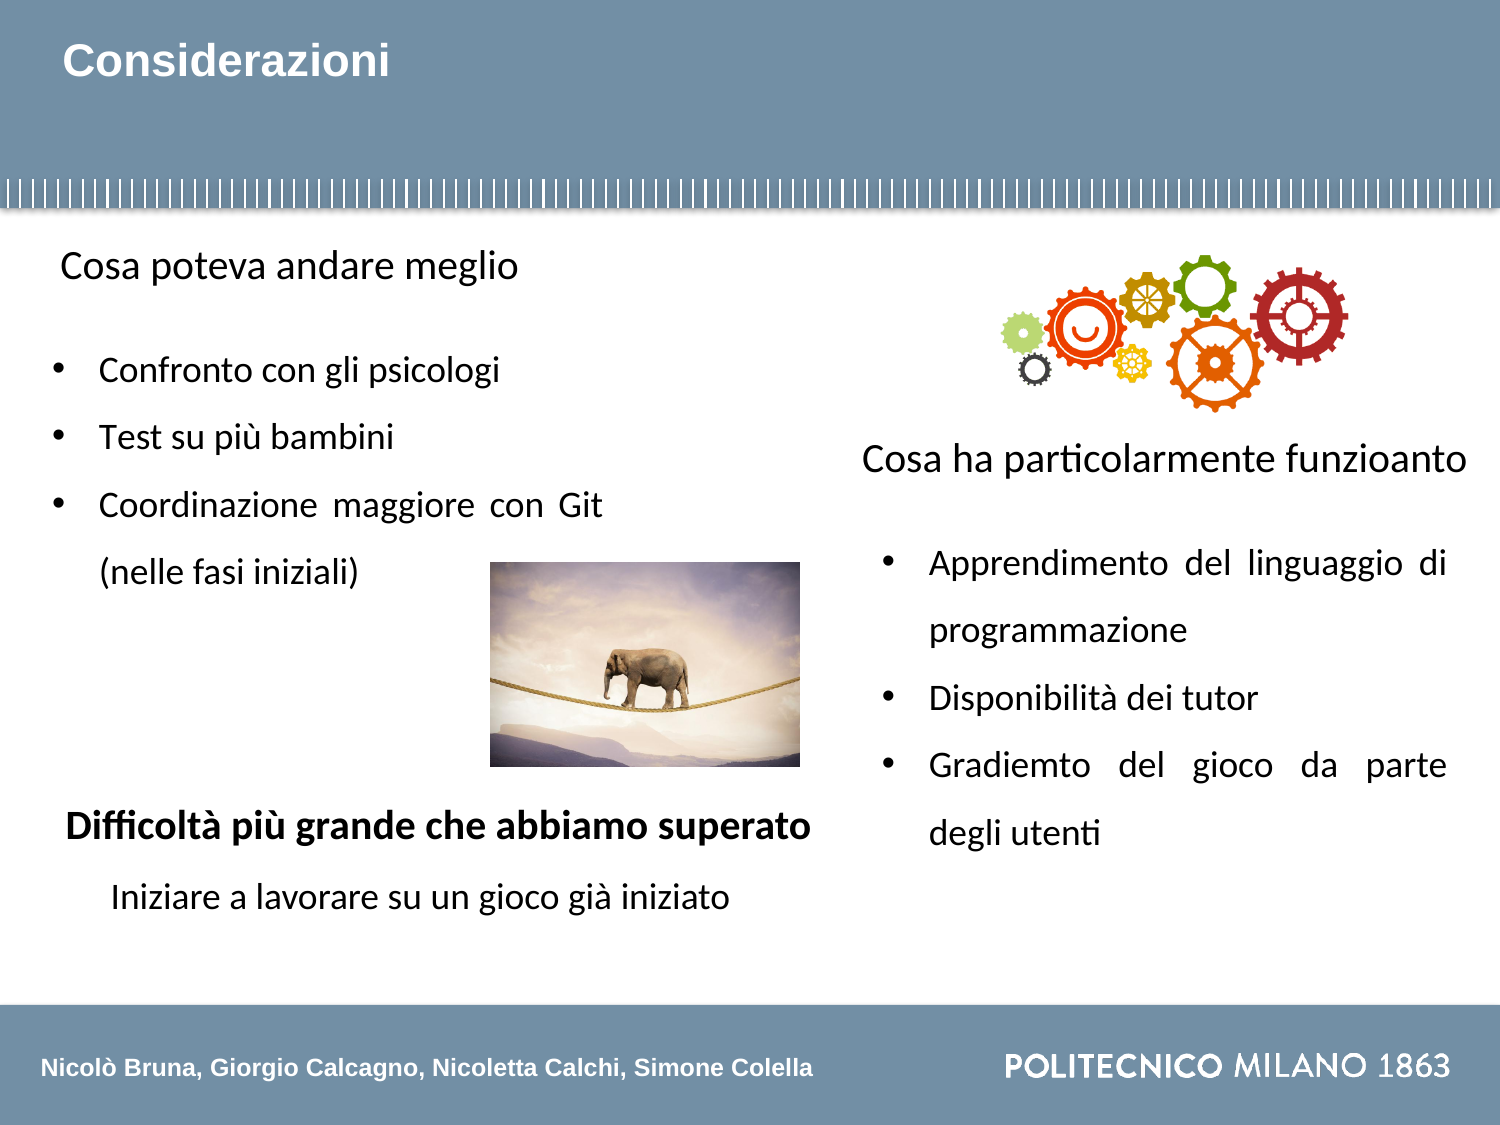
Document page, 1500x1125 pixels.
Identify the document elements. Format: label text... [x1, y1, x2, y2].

text_box Apprendimento del linguaggio di programmazione Disponibilità dei tutor Gradiemto del gioco da parte degli utenti [867, 507, 1463, 928]
text_box Confronto con gli psicologi Test su più bambini Coordinazione maggiore con Git (nelle fasi iniziali) [37, 314, 619, 645]
text_box Cosa poteva andare meglio [37, 230, 539, 296]
text_box Difficoltà più grande che abbiamo superato [50, 790, 827, 855]
text_box Cosa ha particolarmente funzioanto [847, 423, 1483, 489]
picture [999, 1041, 1456, 1089]
title Considerazioni [47, 22, 1455, 161]
text_box Iniziare a lavorare su un gioco già iniziato [95, 864, 746, 925]
picture [961, 248, 1368, 416]
picture [490, 562, 800, 767]
